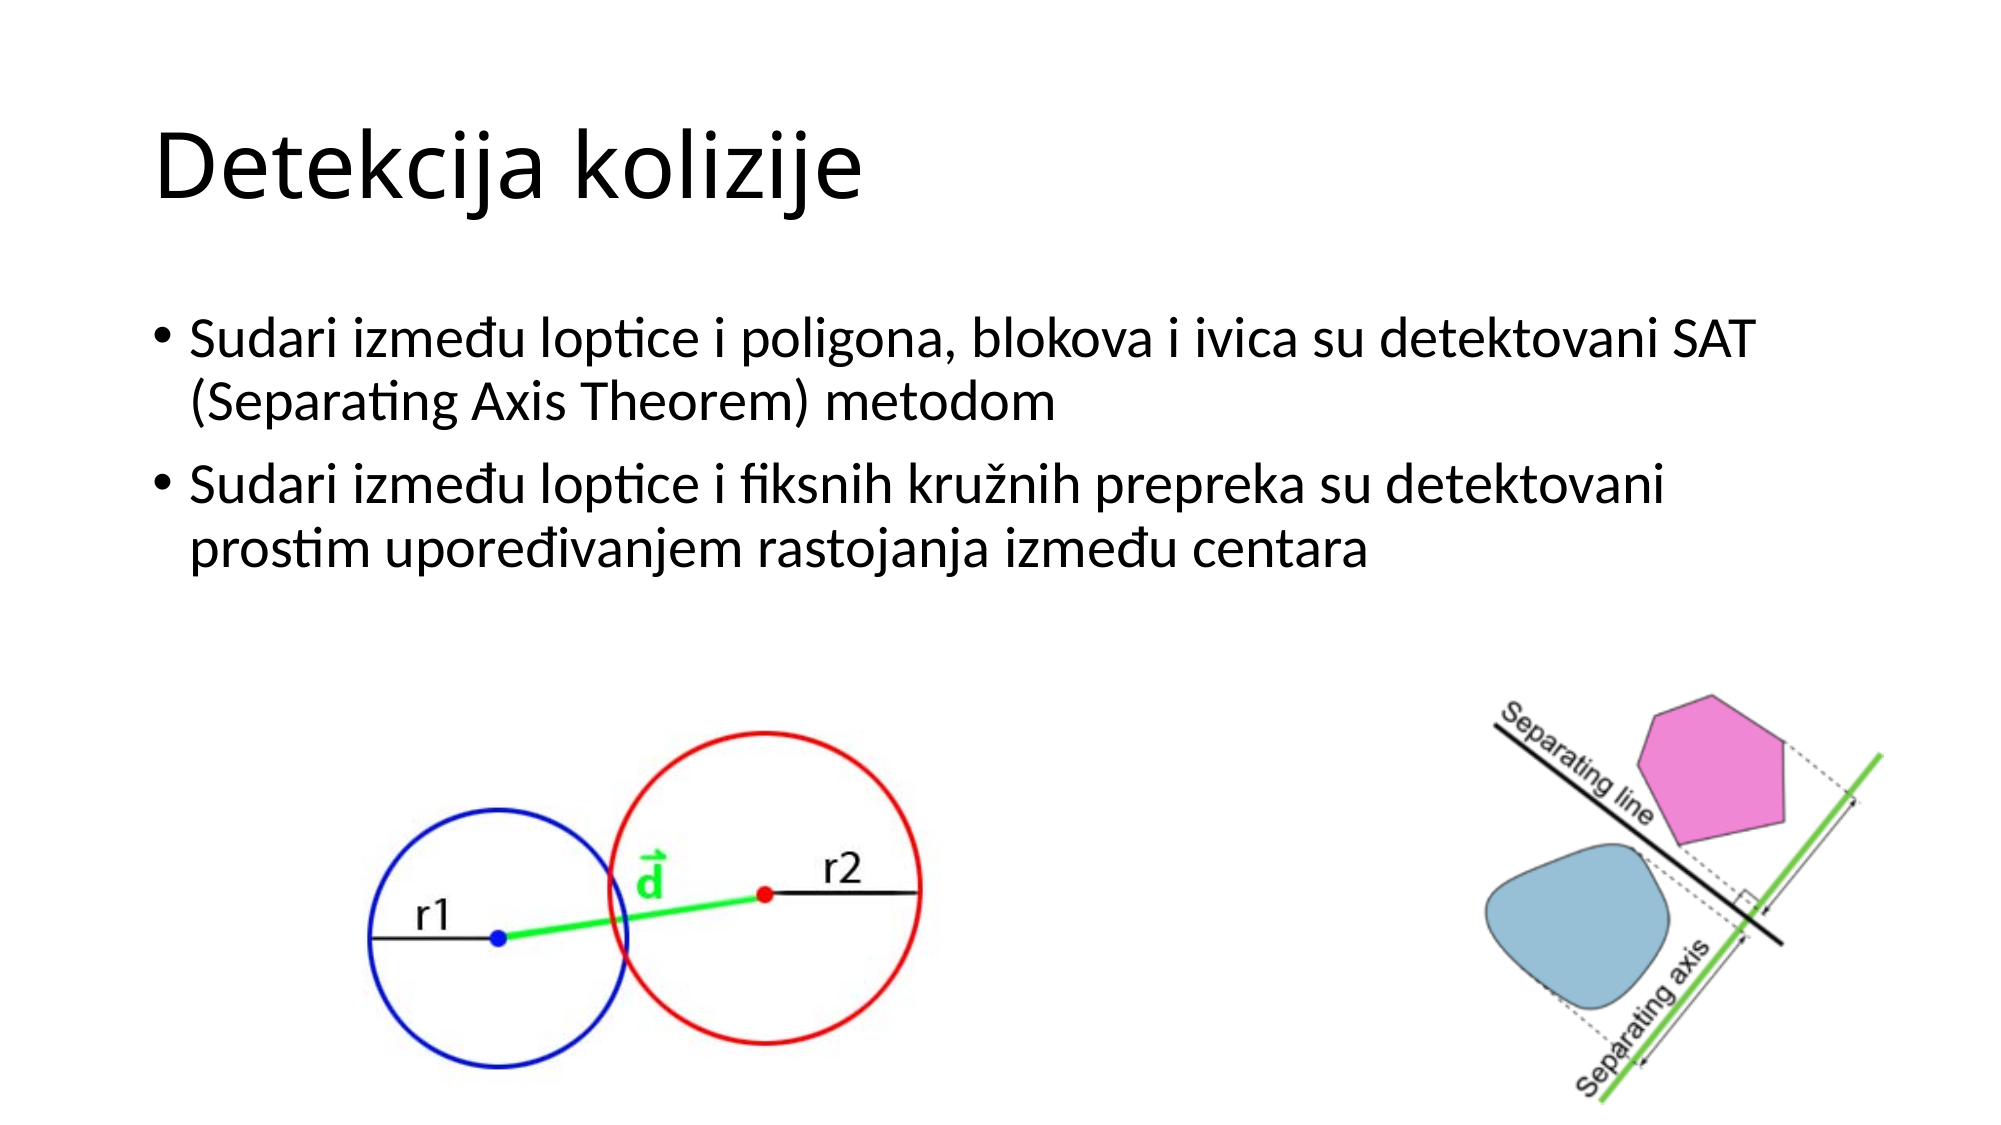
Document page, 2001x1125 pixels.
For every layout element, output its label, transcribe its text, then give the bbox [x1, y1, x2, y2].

picture [1455, 676, 1884, 1105]
title Detekcija kolizije [137, 59, 1863, 278]
picture [137, 656, 1392, 1125]
